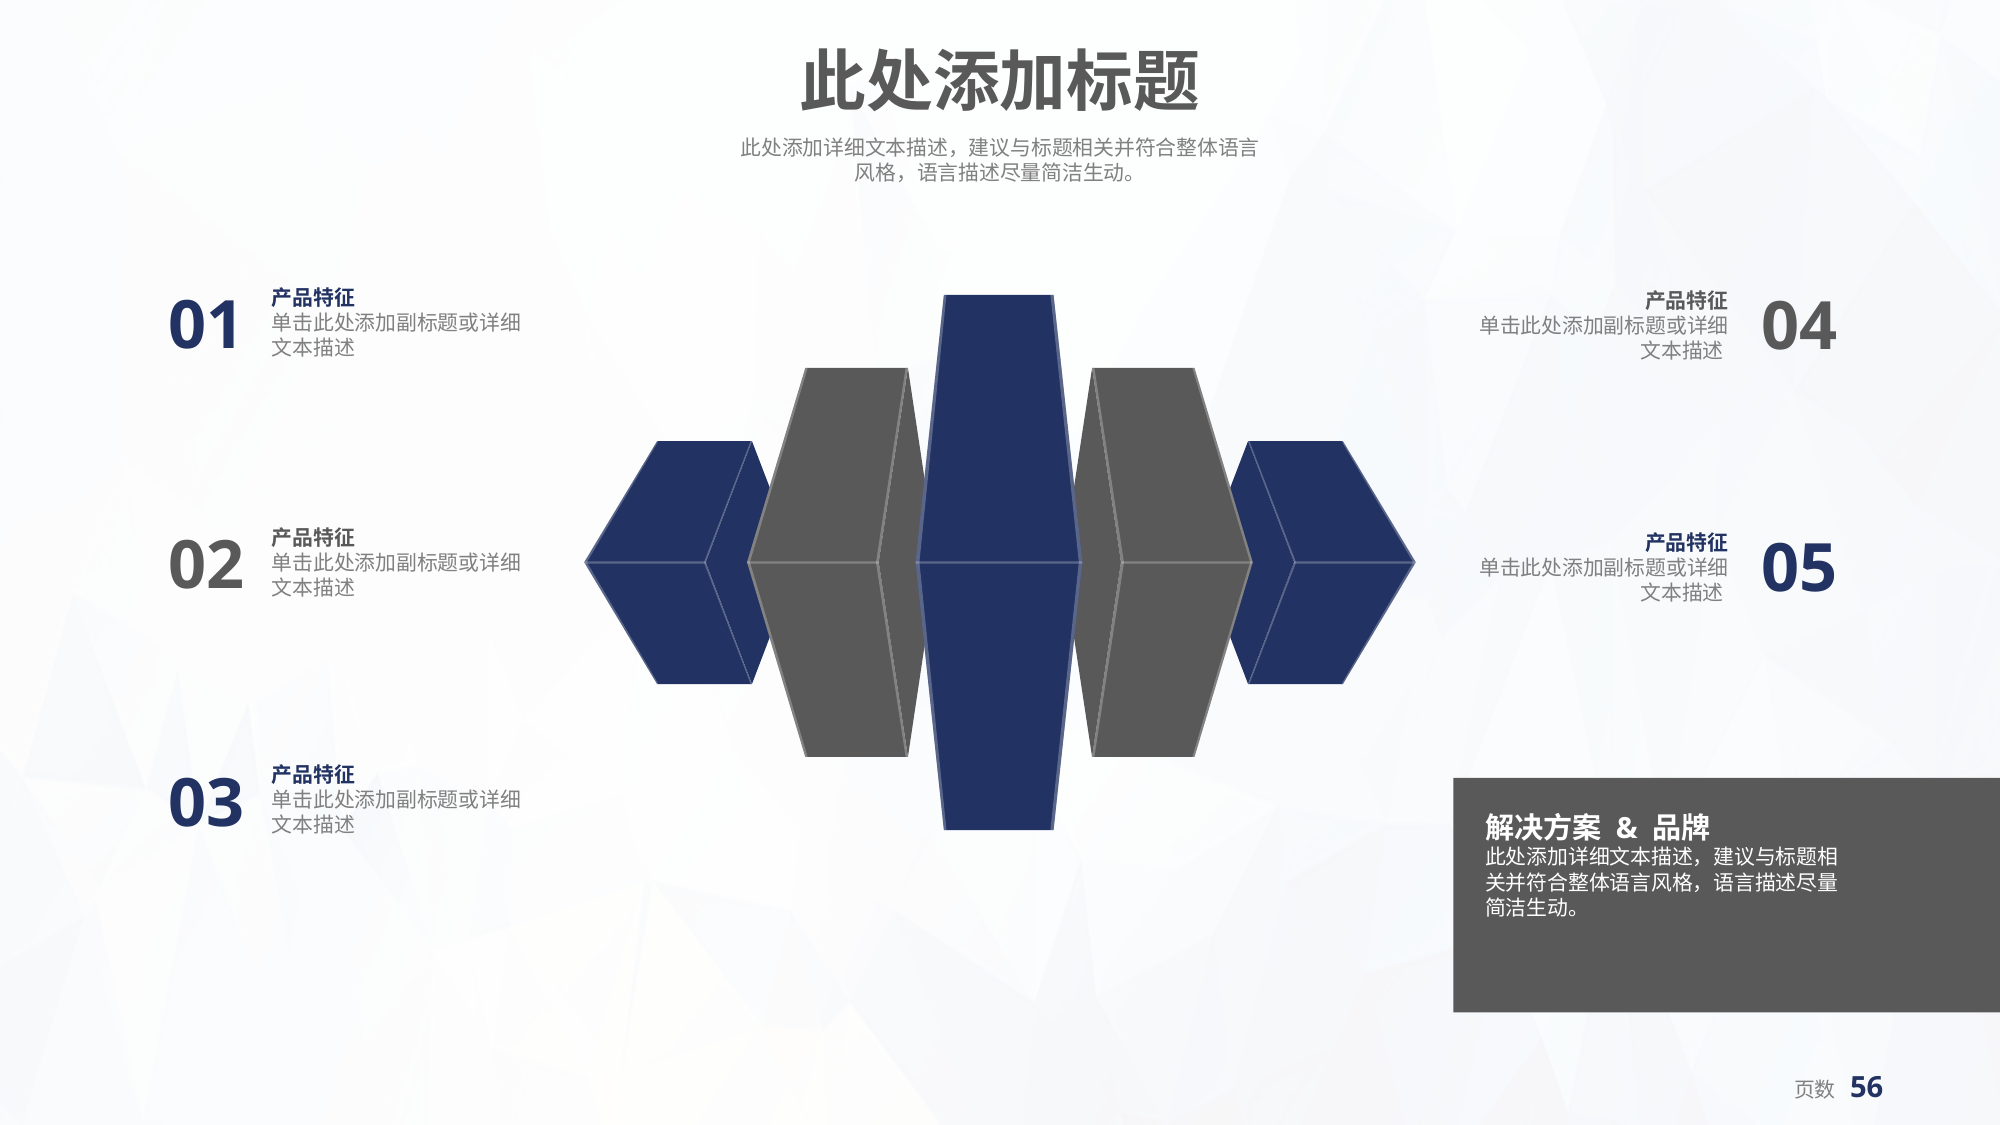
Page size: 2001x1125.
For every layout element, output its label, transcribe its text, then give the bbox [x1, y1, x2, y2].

text_box 此处添加标题 [784, 31, 1216, 127]
text_box 05 [1746, 517, 1853, 612]
text_box 01 [153, 274, 260, 370]
text_box [1230, 441, 1293, 684]
text_box [1095, 367, 1249, 561]
text_box [1074, 368, 1120, 757]
text_box [704, 441, 752, 685]
text_box [589, 441, 750, 561]
text_box 产品特征 单击此处添加副标题或详细文本描述 [257, 277, 547, 367]
text_box 04 [1746, 275, 1853, 370]
text_box [1341, 441, 1416, 685]
text_box [1192, 367, 1253, 757]
text_box 此处添加详细文本描述，建议与标题相关并符合整体语言风格，语言描述尽量简洁生动。 [719, 127, 1281, 192]
text_box 解决方案 & 品牌 此处添加详细文本描述，建议与标题相关并符合整体语言风格，语言描述尽量简洁生动。 [1470, 801, 1854, 927]
text_box [707, 441, 769, 684]
text_box [589, 564, 750, 685]
text_box [920, 564, 1078, 831]
text_box [584, 441, 659, 685]
text_box [876, 367, 908, 757]
text_box [1095, 564, 1249, 757]
text_box [1248, 441, 1296, 685]
text_box 产品特征 单击此处添加副标题或详细文本描述 [257, 517, 547, 607]
text_box 页数 56 [1722, 1061, 1899, 1112]
text_box 产品特征 单击此处添加副标题或详细文本描述 [257, 754, 547, 845]
text_box [1250, 441, 1411, 561]
text_box [751, 564, 905, 757]
text_box [915, 294, 947, 831]
text_box [1250, 564, 1411, 685]
text_box [920, 294, 1078, 561]
text_box [1050, 294, 1083, 831]
text_box [747, 367, 808, 757]
text_box 产品特征 单击此处添加副标题或详细文本描述 [1453, 522, 1743, 613]
text_box [879, 368, 924, 757]
text_box 02 [153, 514, 260, 610]
text_box 产品特征 单击此处添加副标题或详细文本描述 [1453, 280, 1743, 371]
text_box [751, 367, 905, 561]
text_box [1092, 367, 1124, 757]
text_box [1452, 777, 2000, 1013]
text_box 03 [153, 751, 260, 847]
